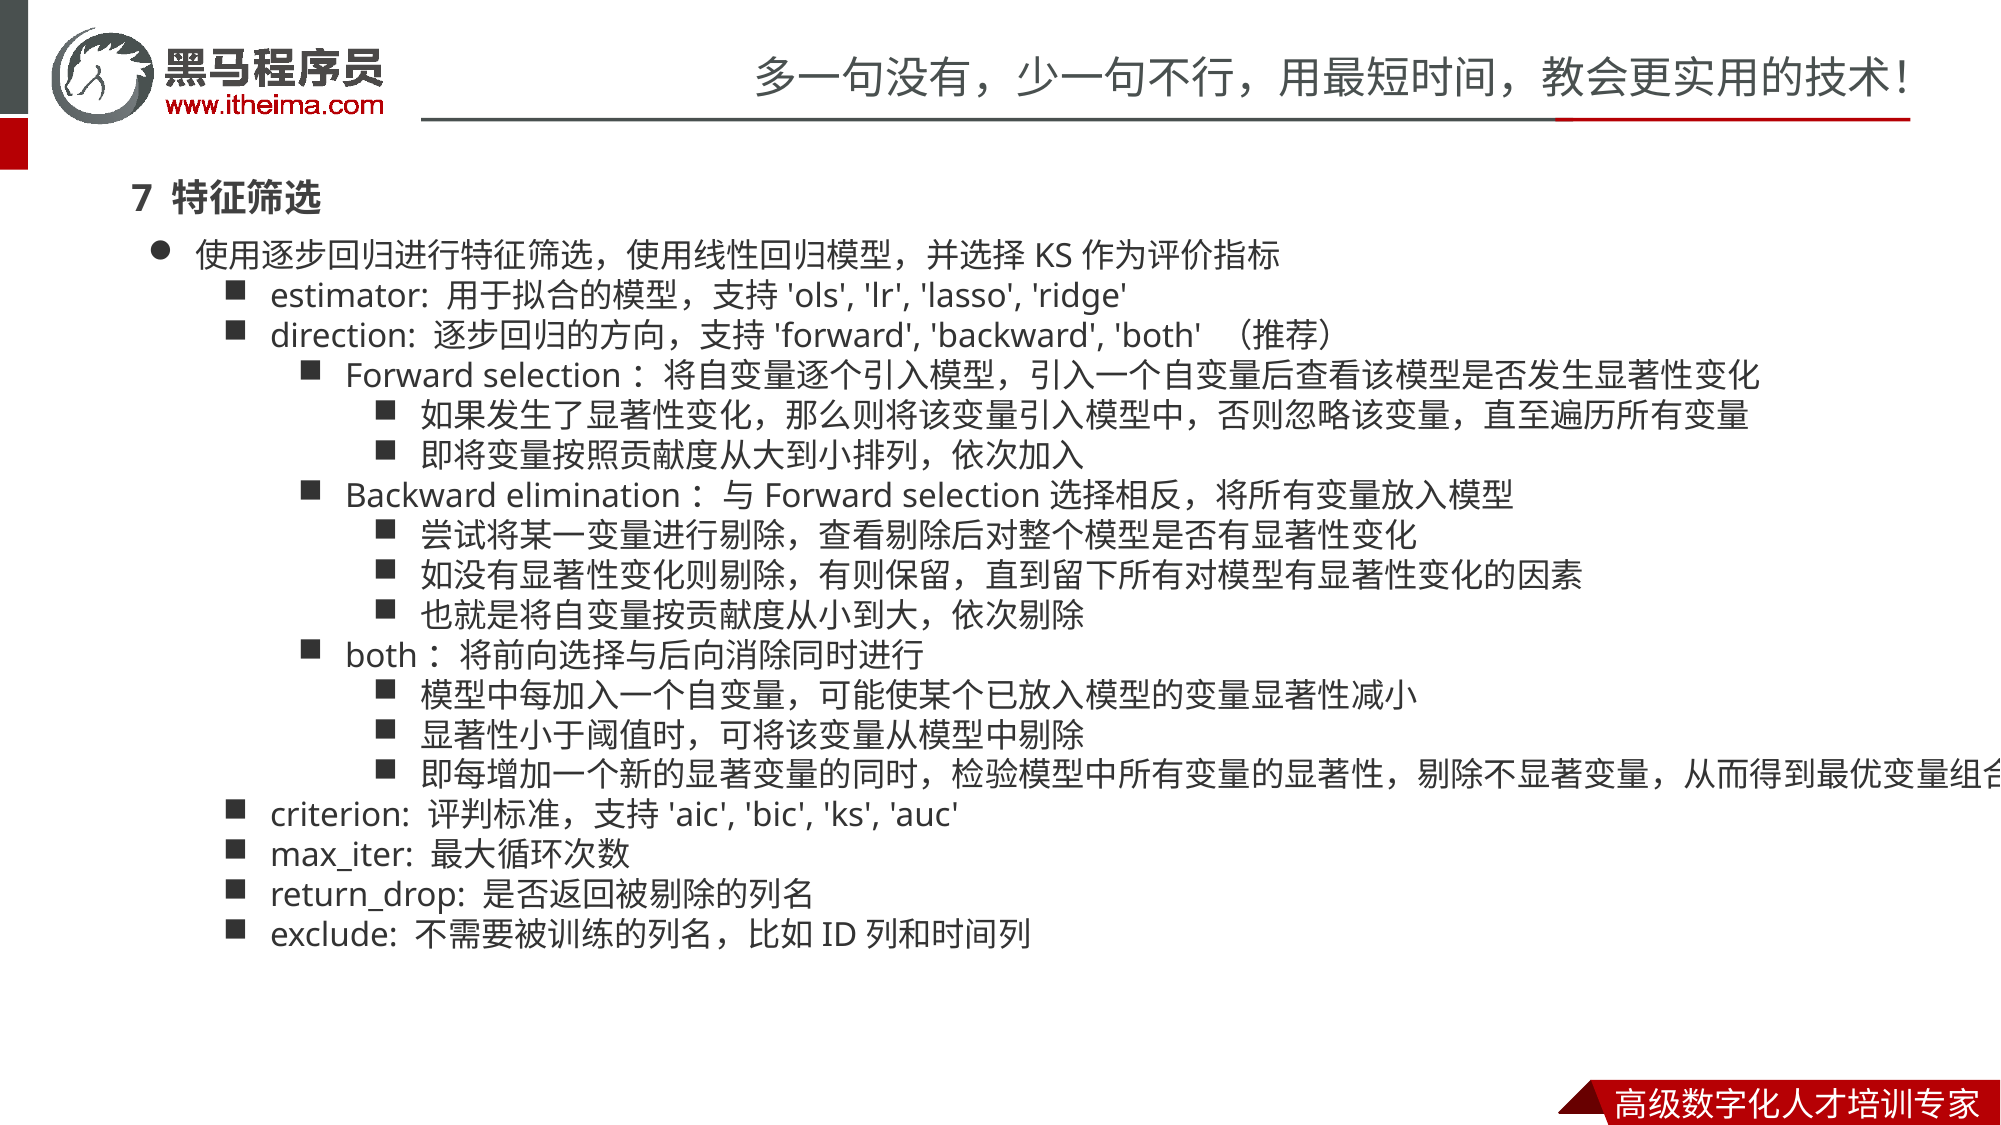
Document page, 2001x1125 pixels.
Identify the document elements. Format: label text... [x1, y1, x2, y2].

text_box 使用逐步回归进行特征筛选，使用线性回归模型，并选择KS作为评价指标 estimator: 用于拟合的模型，支持'ols', 'lr', 'lasso', 'ridge' direction: 逐步回归的方向，支持'forward', 'backward', 'both' （推荐） Forward selection：将自变量逐个引入模型，引入一个自变量后查看该模型是否发生显著性变化 如果发生了显著性变化，那么则将该变量引入模型中，否则忽略该变量，直至遍历所有变量 即将变量按照贡献度从大到小排列，依次加入 Backward elimination：与Forward selection选择相反，将所有变量放入模型 尝试将某一变量进行剔除，查看剔除后对整个模型是否有显著性变化 如没有显著性变化则剔除，有则保留，直到留下所有对模型有显著性变化的因素 也就是将自变量按贡献度从小到大，依次剔除 both：将前向选择与后向消除同时进行 模型中每加入一个自变量，可能使某个已放入模型的变量显著性减小 显著性小于阈值时，可将该变量从模型中剔除 即每增加一个新的显著变量的同时，检验模型中所有变量的显著性，剔除不显著变量，从而得到最优变量组合 criterion: 评判标准，支持'aic', 'bic', 'ks', 'auc' max_iter: 最大循环次数 return_drop: 是否返回被剔除的列名 exclude: 不需要被训练的列名，比如ID列和时间列 [133, 227, 2000, 1001]
picture [50, 26, 384, 125]
list 7 特征筛选 [116, 154, 1880, 239]
